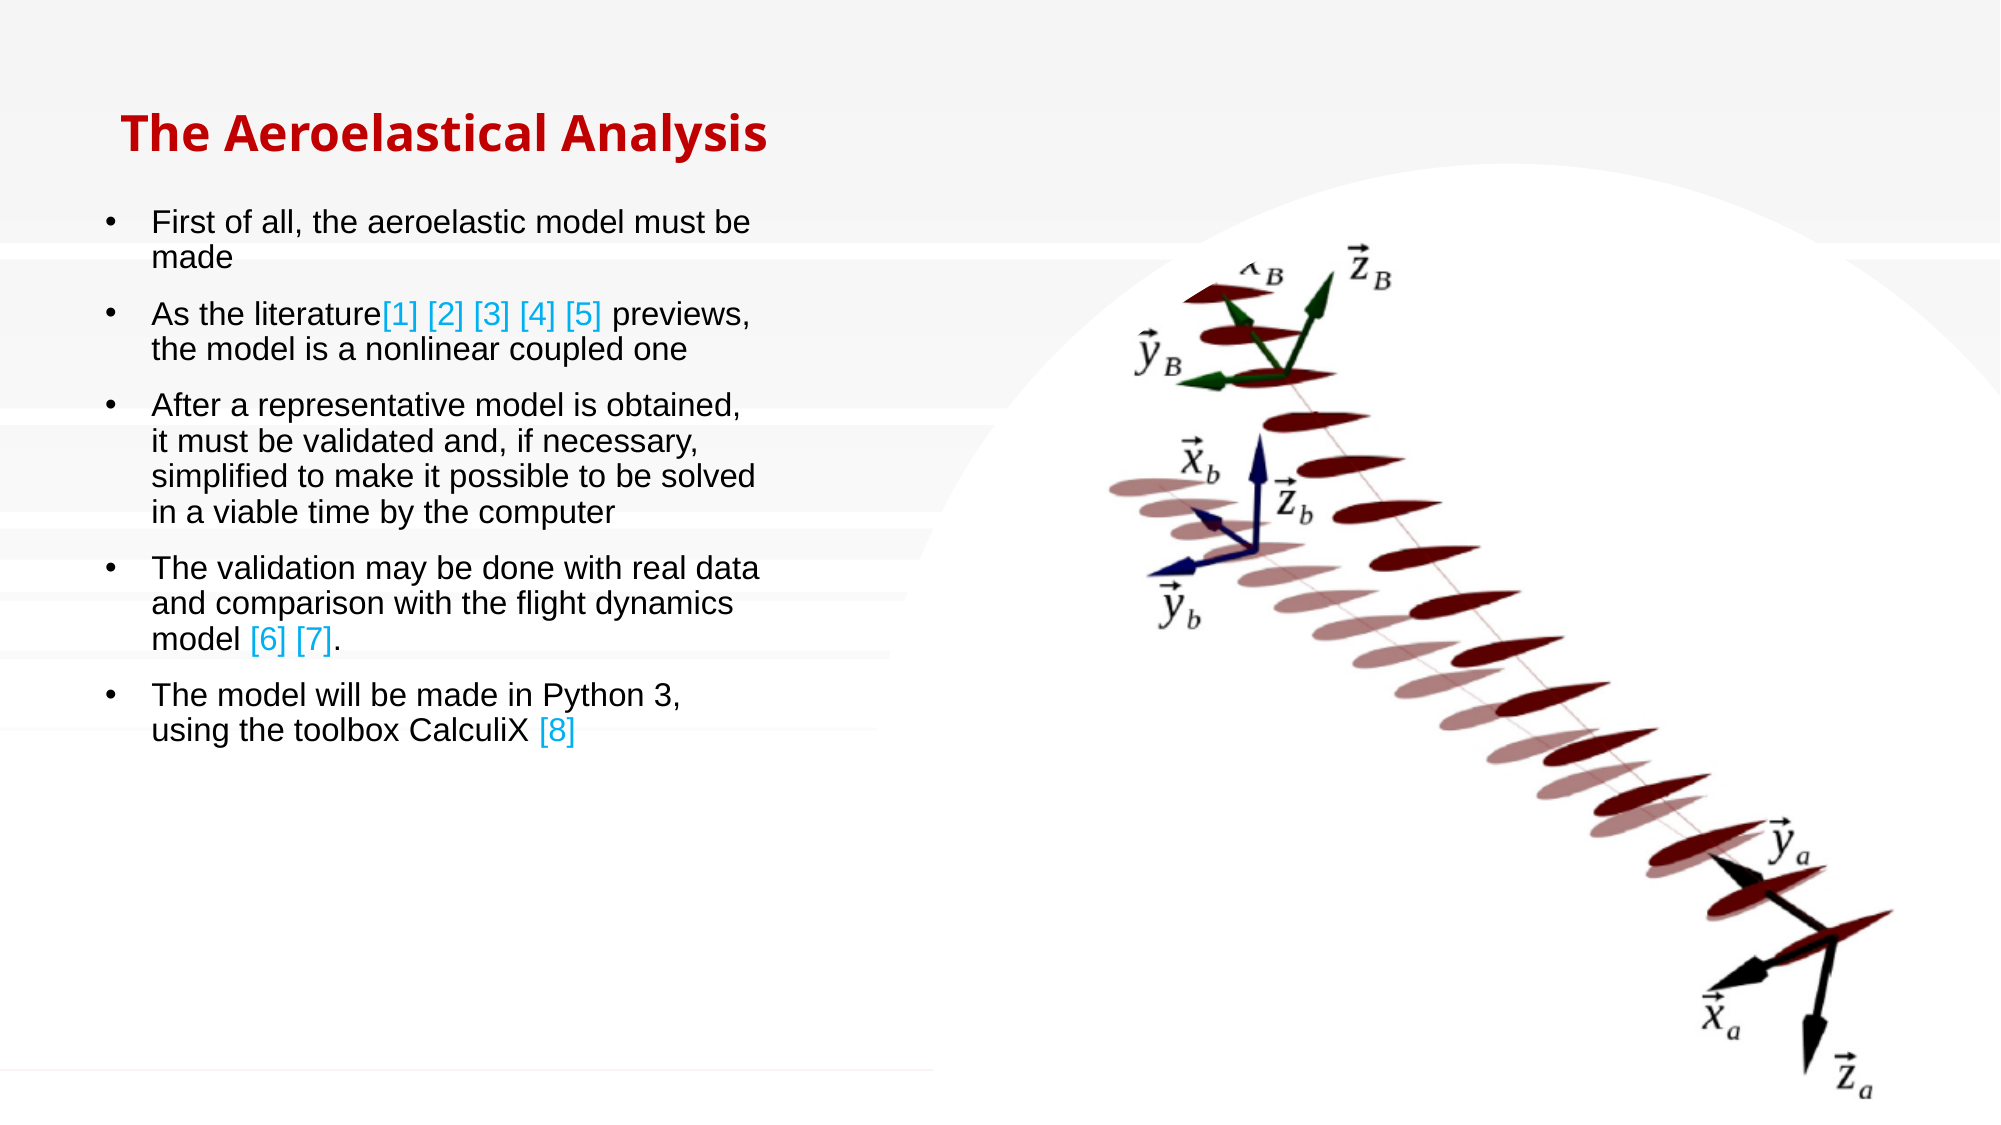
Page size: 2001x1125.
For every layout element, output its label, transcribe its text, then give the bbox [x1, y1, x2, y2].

title The Aeroelastical Analysis [105, 82, 949, 171]
picture [914, 205, 2000, 1124]
list First of all, the aeroelastic model must be made As the literature[1] [2] [3] [4] [5] previews, the model is a nonlinear coupled one After a representative model is obtained, it must be validated and, if necessary, simplified to make it possible to be solved in a viable time by the computer The validation may be done with real data and comparison with the flight dynamics model [6] [7]. The model will be made in Python 3, using the toolbox CalculiX [8] [105, 205, 783, 760]
